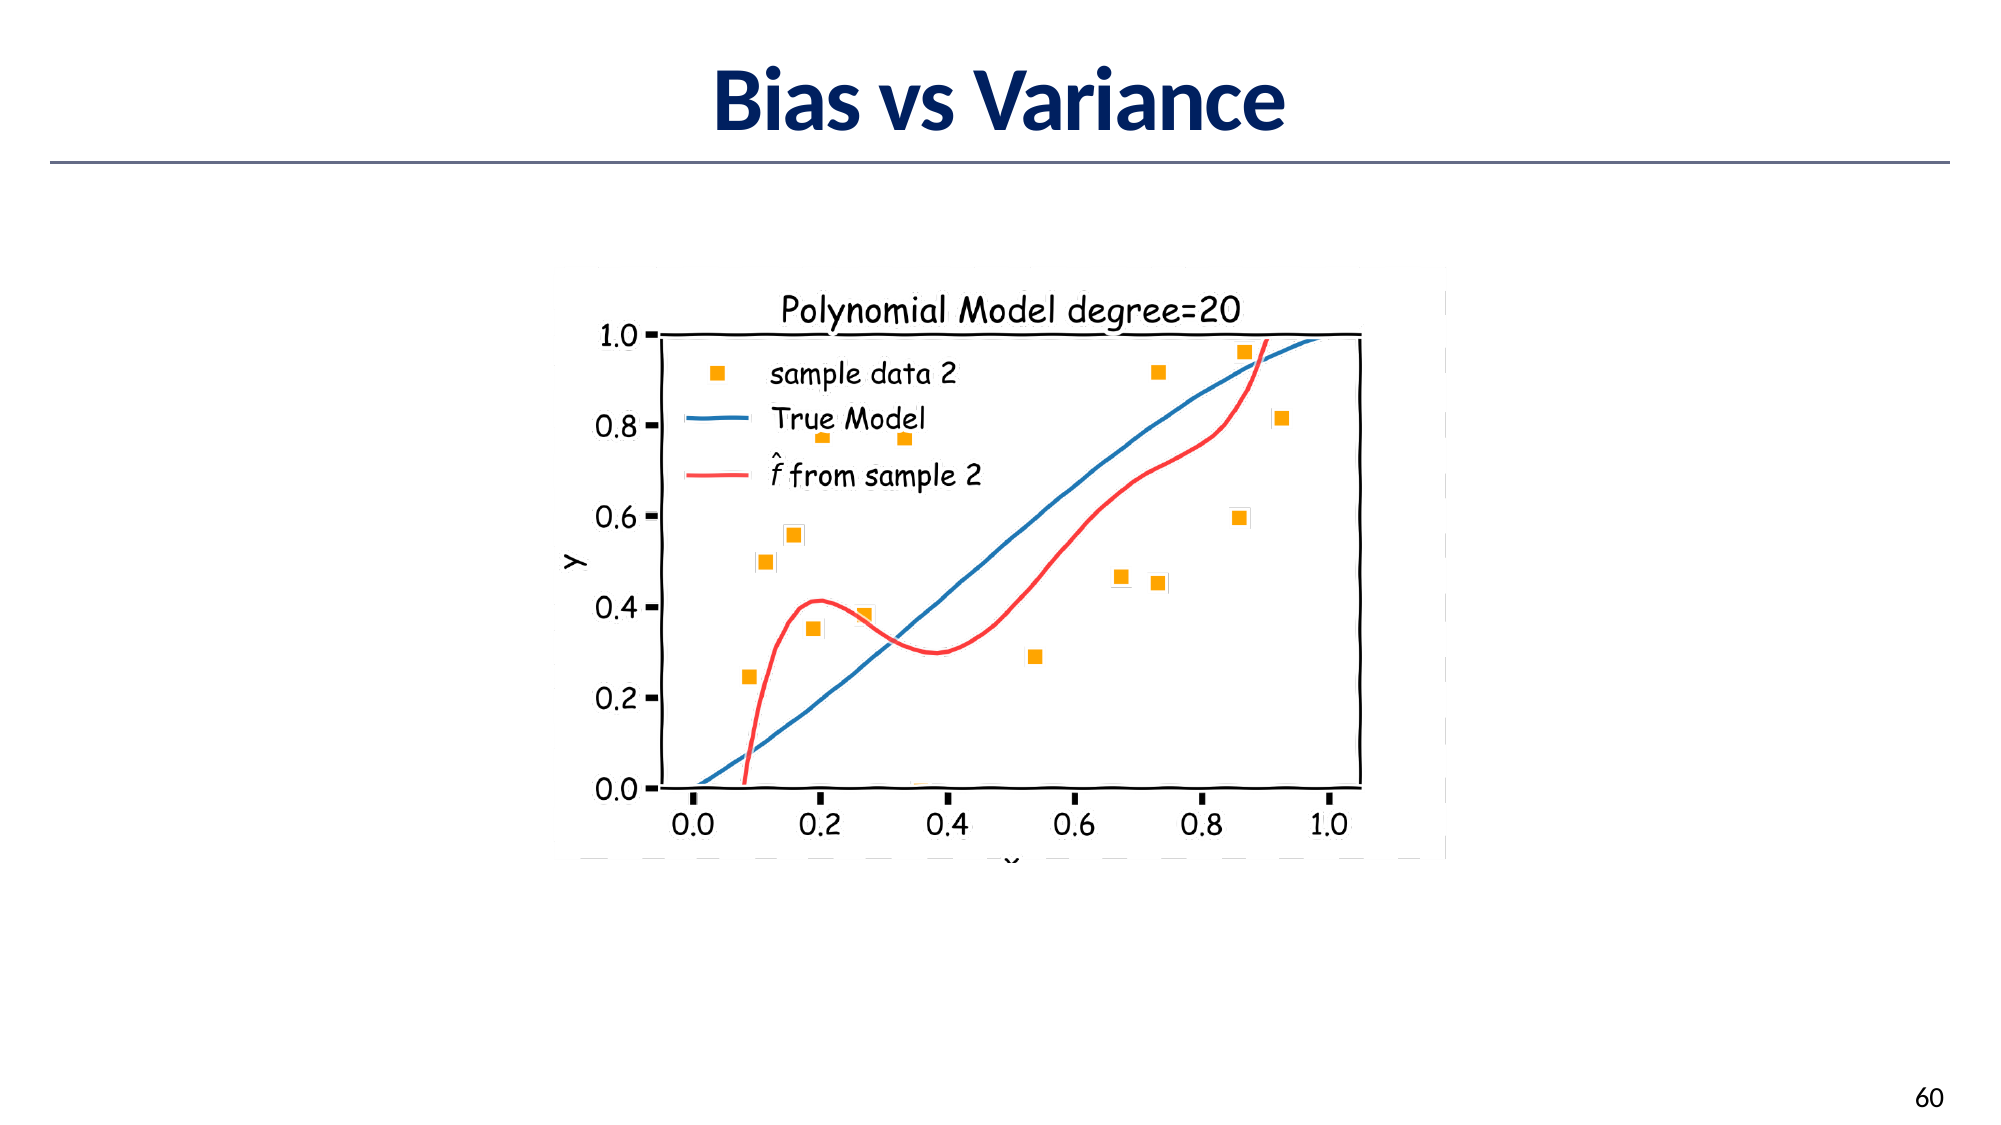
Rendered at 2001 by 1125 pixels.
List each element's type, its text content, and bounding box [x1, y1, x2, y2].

picture [549, 262, 1451, 863]
slide_number 60 [1899, 1071, 2000, 1125]
title Bias vs Variance [99, 24, 1900, 163]
